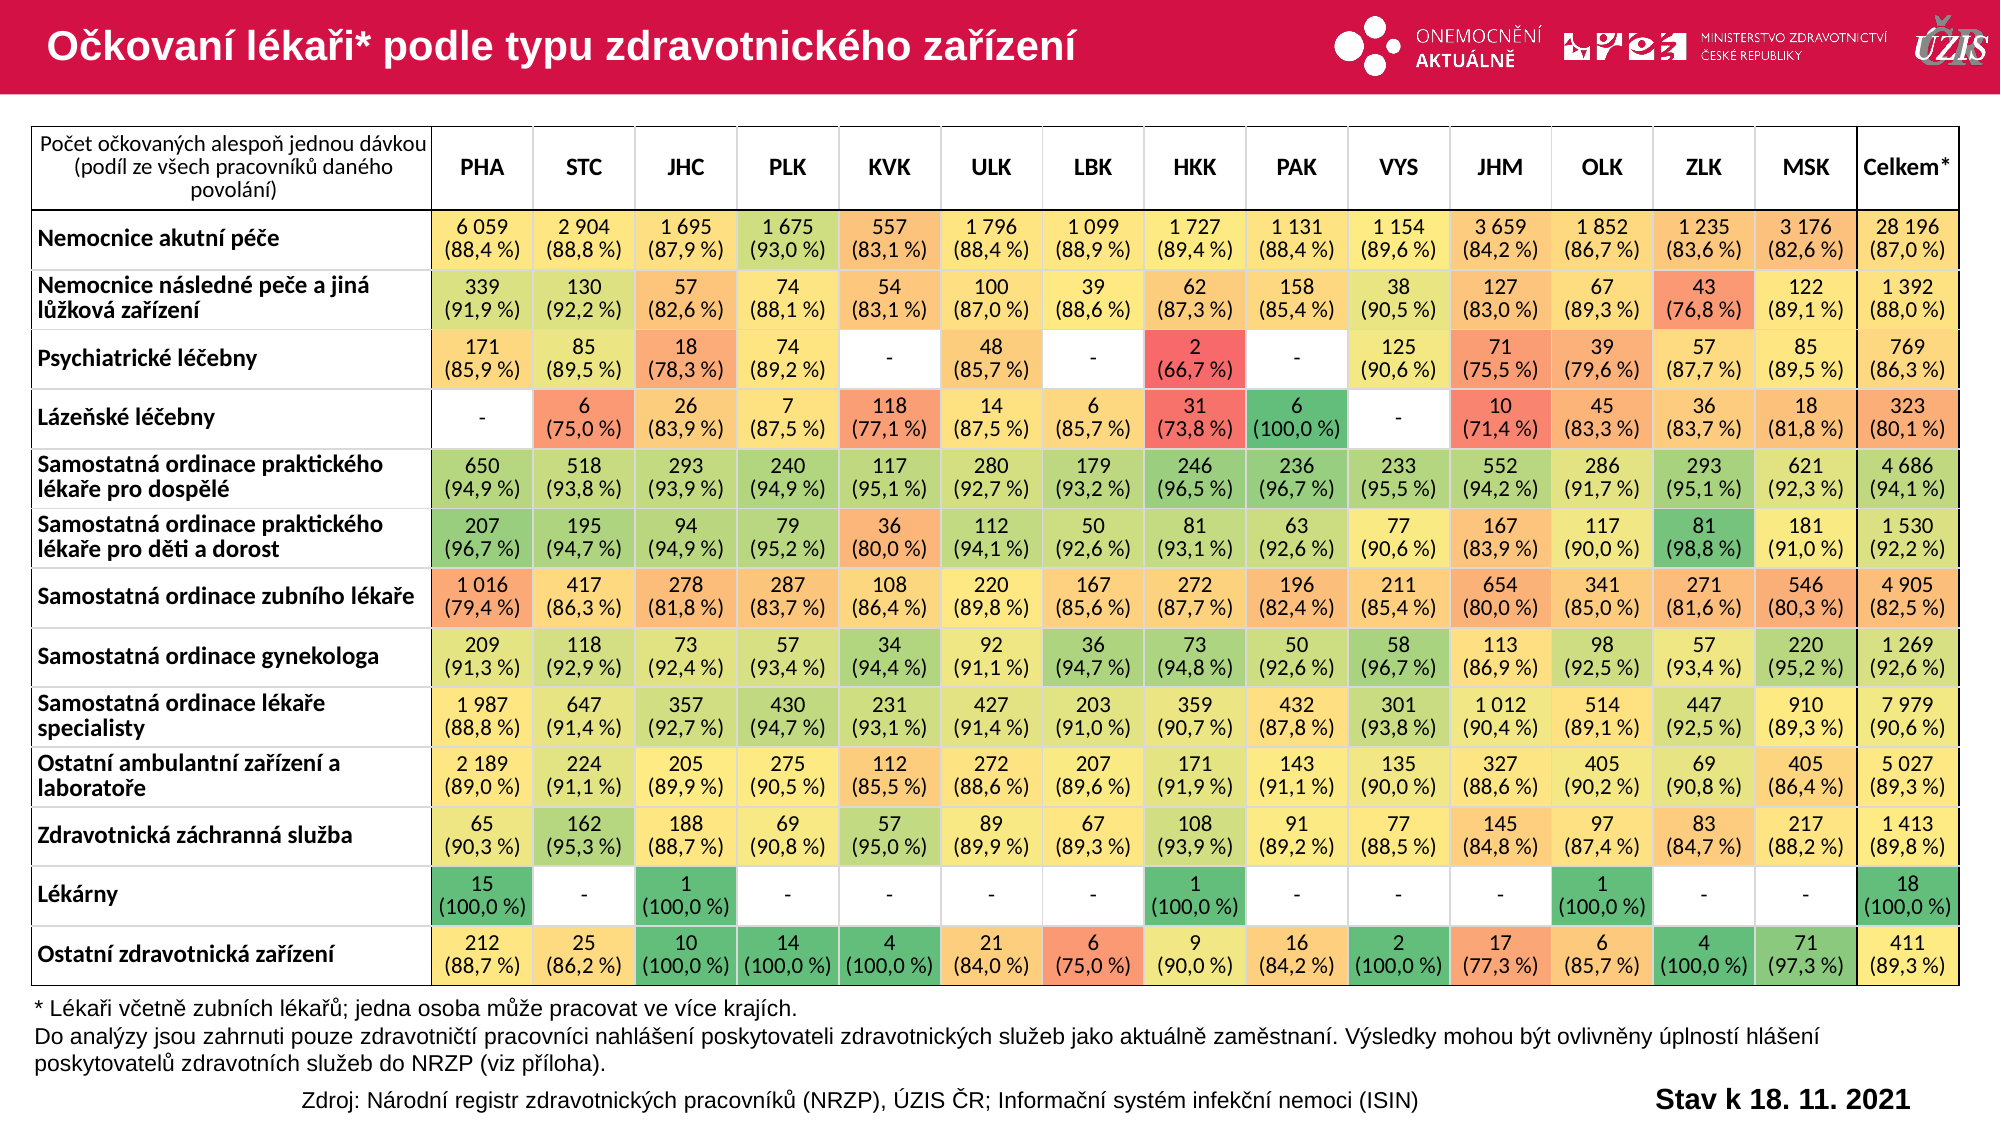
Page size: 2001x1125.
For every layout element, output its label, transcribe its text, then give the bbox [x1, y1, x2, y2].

table_cell 1 530 (92,2 %) [1858, 509, 1958, 567]
table_cell 287 (83,7 %) [738, 569, 838, 627]
table_cell 98 (92,5 %) [1552, 629, 1652, 686]
table_cell Ostatní ambulantní zařízení a laboratoře [32, 748, 431, 806]
table_cell 81 (93,1 %) [1145, 509, 1245, 567]
table_cell Nemocnice akutní péče [32, 211, 431, 269]
table_cell 14 (87,5 %) [942, 390, 1042, 448]
table_cell 89 (89,9 %) [942, 808, 1042, 865]
table_cell 25 (86,2 %) [534, 927, 634, 985]
table_cell 73 (92,4 %) [636, 629, 736, 686]
table_cell 10 (71,4 %) [1451, 390, 1551, 448]
table_cell Lázeňské léčebny [32, 390, 431, 448]
table_cell 65 (90,3 %) [432, 808, 532, 865]
table_cell 196 (82,4 %) [1247, 569, 1347, 627]
table_header PHA [432, 127, 532, 209]
table_cell 18 (81,8 %) [1756, 390, 1856, 448]
table_header OLK [1552, 127, 1652, 209]
table_cell 71 (97,3 %) [1756, 927, 1856, 985]
table_cell 1 987 (88,8 %) [432, 688, 532, 746]
table_cell 74 (88,1 %) [738, 271, 838, 329]
table_cell 171 (91,9 %) [1145, 748, 1245, 806]
table_cell 108 (93,9 %) [1145, 808, 1245, 865]
table_cell 117 (95,1 %) [840, 450, 940, 508]
table_cell 118 (92,9 %) [534, 629, 634, 686]
table_cell 26 (83,9 %) [636, 390, 736, 448]
table_cell 427 (91,4 %) [942, 688, 1042, 746]
table_header JHC [636, 127, 736, 209]
table_cell 83 (84,7 %) [1654, 808, 1754, 865]
table_cell 417 (86,3 %) [534, 569, 634, 627]
table_cell 224 (91,1 %) [534, 748, 634, 806]
table_cell 69 (90,8 %) [1654, 748, 1754, 806]
table_cell 92 (91,1 %) [942, 629, 1042, 686]
table_cell 359 (90,7 %) [1145, 688, 1245, 746]
table_cell 1 413 (89,8 %) [1858, 808, 1958, 865]
table_cell - [1654, 867, 1754, 925]
table_cell 6 (85,7 %) [1043, 390, 1143, 448]
table_cell 188 (88,7 %) [636, 808, 736, 865]
table_cell 73 (94,8 %) [1145, 629, 1245, 686]
table_cell - [1043, 867, 1143, 925]
table_cell 79 (95,2 %) [738, 509, 838, 567]
table_cell 1 235 (83,6 %) [1654, 211, 1754, 269]
table_cell - [1451, 867, 1551, 925]
table_cell 4 686 (94,1 %) [1858, 450, 1958, 508]
table_cell Lékárny [32, 867, 431, 925]
table_header Počet očkovaných alespoň jednou dávkou (podíl ze všech pracovníků daného povolání) [32, 127, 431, 209]
picture [1563, 31, 1888, 60]
table_cell 769 (86,3 %) [1858, 330, 1958, 388]
table_cell 518 (93,8 %) [534, 450, 634, 508]
table_cell 143 (91,1 %) [1247, 748, 1347, 806]
table_cell 21 (84,0 %) [942, 927, 1042, 985]
table_cell - [840, 330, 940, 388]
table_cell 910 (89,3 %) [1756, 688, 1856, 746]
table_cell 1 016 (79,4 %) [432, 569, 532, 627]
table_cell - [432, 390, 532, 448]
table_cell 113 (86,9 %) [1451, 629, 1551, 686]
table_cell Psychiatrické léčebny [32, 330, 431, 388]
table_cell 205 (89,9 %) [636, 748, 736, 806]
table_cell - [1349, 867, 1449, 925]
table_cell 100 (87,0 %) [942, 271, 1042, 329]
table_cell Nemocnice následné peče a jiná lůžková zařízení [32, 271, 431, 329]
table_cell 16 (84,2 %) [1247, 927, 1347, 985]
table_cell Ostatní zdravotnická zařízení [32, 927, 431, 985]
table_cell - [840, 867, 940, 925]
table_cell 57 (93,4 %) [738, 629, 838, 686]
table_cell 207 (96,7 %) [432, 509, 532, 567]
table_cell 45 (83,3 %) [1552, 390, 1652, 448]
table_cell 271 (81,6 %) [1654, 569, 1754, 627]
table_cell 405 (86,4 %) [1756, 748, 1856, 806]
table_cell 278 (81,8 %) [636, 569, 736, 627]
table_cell 71 (75,5 %) [1451, 330, 1551, 388]
table_cell 6 (85,7 %) [1552, 927, 1652, 985]
table_cell 557 (83,1 %) [840, 211, 940, 269]
table_cell 74 (89,2 %) [738, 330, 838, 388]
table_cell 3 659 (84,2 %) [1451, 211, 1551, 269]
table_cell 127 (83,0 %) [1451, 271, 1551, 329]
table_cell 36 (94,7 %) [1043, 629, 1143, 686]
table_cell 14 (100,0 %) [738, 927, 838, 985]
table_cell 2 189 (89,0 %) [432, 748, 532, 806]
table_cell 162 (95,3 %) [534, 808, 634, 865]
table_cell 220 (89,8 %) [942, 569, 1042, 627]
table_cell - [1756, 867, 1856, 925]
table_cell 4 (100,0 %) [1654, 927, 1754, 985]
table_header PAK [1247, 127, 1347, 209]
table_cell 6 (75,0 %) [534, 390, 634, 448]
table_cell Samostatná ordinace zubního lékaře [32, 569, 431, 627]
table_cell 171 (85,9 %) [432, 330, 532, 388]
table_cell 4 (100,0 %) [840, 927, 940, 985]
table_cell 43 (76,8 %) [1654, 271, 1754, 329]
table_cell 1 852 (86,7 %) [1552, 211, 1652, 269]
table_cell - [942, 867, 1042, 925]
table_cell 77 (88,5 %) [1349, 808, 1449, 865]
table_cell 280 (92,7 %) [942, 450, 1042, 508]
table_cell 1 269 (92,6 %) [1858, 629, 1958, 686]
table_cell Samostatná ordinace gynekologa [32, 629, 431, 686]
table_cell 6 059 (88,4 %) [432, 211, 532, 269]
table_header PLK [738, 127, 838, 209]
table_cell 3 176 (82,6 %) [1756, 211, 1856, 269]
table_cell 67 (89,3 %) [1043, 808, 1143, 865]
table_header HKK [1145, 127, 1245, 209]
table_cell 39 (88,6 %) [1043, 271, 1143, 329]
table_cell 447 (92,5 %) [1654, 688, 1754, 746]
table_cell 1 099 (88,9 %) [1043, 211, 1143, 269]
picture [1391, 16, 1542, 76]
table_cell 112 (94,1 %) [942, 509, 1042, 567]
table_cell 57 (82,6 %) [636, 271, 736, 329]
table_cell 1 695 (87,9 %) [636, 211, 736, 269]
table_cell 246 (96,5 %) [1145, 450, 1245, 508]
table_cell 63 (92,6 %) [1247, 509, 1347, 567]
table_cell 7 (87,5 %) [738, 390, 838, 448]
table_cell 34 (94,4 %) [840, 629, 940, 686]
table_cell 36 (80,0 %) [840, 509, 940, 567]
table_cell 85 (89,5 %) [534, 330, 634, 388]
table_cell Samostatná ordinace praktického lékaře pro dospělé [32, 450, 431, 508]
table_header VYS [1349, 127, 1449, 209]
table_cell 621 (92,3 %) [1756, 450, 1856, 508]
table_cell 1 (100,0 %) [636, 867, 736, 925]
table_cell 357 (92,7 %) [636, 688, 736, 746]
table_cell 50 (92,6 %) [1247, 629, 1347, 686]
table_cell 272 (88,6 %) [942, 748, 1042, 806]
table_cell 272 (87,7 %) [1145, 569, 1245, 627]
table_cell 167 (85,6 %) [1043, 569, 1143, 627]
table_cell 91 (89,2 %) [1247, 808, 1347, 865]
table_cell - [1349, 390, 1449, 448]
table_cell 158 (85,4 %) [1247, 271, 1347, 329]
text_box Stav k 18. 11. 2021 [1640, 1084, 1972, 1123]
table_cell 67 (89,3 %) [1552, 271, 1652, 329]
table_cell 411 (89,3 %) [1858, 927, 1958, 985]
table_cell 57 (95,0 %) [840, 808, 940, 865]
table_cell 38 (90,5 %) [1349, 271, 1449, 329]
table_cell 1 392 (88,0 %) [1858, 271, 1958, 329]
table_cell 179 (93,2 %) [1043, 450, 1143, 508]
table_cell 514 (89,1 %) [1552, 688, 1652, 746]
table_cell 36 (83,7 %) [1654, 390, 1754, 448]
table_cell 211 (85,4 %) [1349, 569, 1449, 627]
table_cell 108 (86,4 %) [840, 569, 940, 627]
table_cell 6 (75,0 %) [1043, 927, 1143, 985]
table_cell 1 (100,0 %) [1552, 867, 1652, 925]
table_cell 203 (91,0 %) [1043, 688, 1143, 746]
table_cell 15 (100,0 %) [432, 867, 532, 925]
table_cell 2 (66,7 %) [1145, 330, 1245, 388]
text_box * Lékaři včetně zubních lékařů; jedna osoba může pracovat ve více krajích. Do analýzy jsou zahrnuti pouze zdravotničtí pracovníci nahlášení poskytovateli zdravotnických služeb jako aktuálně zaměstnaní. Výsledky mohou být ovlivněny úplností hlášení poskytovatelů zdravotních služeb do NRZP (viz příloha). [19, 986, 1981, 1084]
text_box Zdroj: Národní registr zdravotnických pracovníků (NRZP), ÚZIS ČR; Informační systém infekční nemoci (ISIN) [28, 1078, 1700, 1121]
table_cell 118 (77,1 %) [840, 390, 940, 448]
table_cell 10 (100,0 %) [636, 927, 736, 985]
table_cell 181 (91,0 %) [1756, 509, 1856, 567]
table_cell 209 (91,3 %) [432, 629, 532, 686]
table_cell 28 196 (87,0 %) [1858, 211, 1958, 269]
table_header LBK [1043, 127, 1143, 209]
table_cell 430 (94,7 %) [738, 688, 838, 746]
table_cell 293 (95,1 %) [1654, 450, 1754, 508]
table_cell 7 979 (90,6 %) [1858, 688, 1958, 746]
table_cell 122 (89,1 %) [1756, 271, 1856, 329]
table_cell 17 (77,3 %) [1451, 927, 1551, 985]
table_cell 327 (88,6 %) [1451, 748, 1551, 806]
table_cell - [1247, 330, 1347, 388]
table_cell 286 (91,7 %) [1552, 450, 1652, 508]
table_cell 220 (95,2 %) [1756, 629, 1856, 686]
table_cell 57 (93,4 %) [1654, 629, 1754, 686]
title Očkovaní lékaři* podle typu zdravotnického zařízení [31, 0, 1391, 95]
table_cell 135 (90,0 %) [1349, 748, 1449, 806]
table_cell 48 (85,7 %) [942, 330, 1042, 388]
table_header KVK [840, 127, 940, 209]
table_cell Zdravotnická záchranná služba [32, 808, 431, 865]
table_cell 552 (94,2 %) [1451, 450, 1551, 508]
table_cell 54 (83,1 %) [840, 271, 940, 329]
table_cell 145 (84,8 %) [1451, 808, 1551, 865]
table_cell 650 (94,9 %) [432, 450, 532, 508]
table_cell 130 (92,2 %) [534, 271, 634, 329]
table_cell 1 154 (89,6 %) [1349, 211, 1449, 269]
table_cell 647 (91,4 %) [534, 688, 634, 746]
table_cell 77 (90,6 %) [1349, 509, 1449, 567]
table_cell 2 (100,0 %) [1349, 927, 1449, 985]
table_cell - [534, 867, 634, 925]
table_cell 217 (88,2 %) [1756, 808, 1856, 865]
table_cell 50 (92,6 %) [1043, 509, 1143, 567]
table_cell 117 (90,0 %) [1552, 509, 1652, 567]
table_cell 405 (90,2 %) [1552, 748, 1652, 806]
table_cell 39 (79,6 %) [1552, 330, 1652, 388]
table_cell 546 (80,3 %) [1756, 569, 1856, 627]
table_cell 236 (96,7 %) [1247, 450, 1347, 508]
table_cell 31 (73,8 %) [1145, 390, 1245, 448]
table_cell 293 (93,9 %) [636, 450, 736, 508]
table_cell 432 (87,8 %) [1247, 688, 1347, 746]
table_cell 207 (89,6 %) [1043, 748, 1143, 806]
table_cell 112 (85,5 %) [840, 748, 940, 806]
table_cell 9 (90,0 %) [1145, 927, 1245, 985]
table_cell 5 027 (89,3 %) [1858, 748, 1958, 806]
table_cell 195 (94,7 %) [534, 509, 634, 567]
table_cell 2 904 (88,8 %) [534, 211, 634, 269]
table_cell 85 (89,5 %) [1756, 330, 1856, 388]
table_cell 1 796 (88,4 %) [942, 211, 1042, 269]
table_cell 301 (93,8 %) [1349, 688, 1449, 746]
table_cell 57 (87,7 %) [1654, 330, 1754, 388]
table_cell 654 (80,0 %) [1451, 569, 1551, 627]
table_cell 125 (90,6 %) [1349, 330, 1449, 388]
table_cell 341 (85,0 %) [1552, 569, 1652, 627]
table_header STC [534, 127, 634, 209]
table_cell 275 (90,5 %) [738, 748, 838, 806]
table_cell 339 (91,9 %) [432, 271, 532, 329]
table_cell - [1043, 330, 1143, 388]
table_cell 1 012 (90,4 %) [1451, 688, 1551, 746]
table_header JHM [1451, 127, 1551, 209]
table_cell 81 (98,8 %) [1654, 509, 1754, 567]
table_cell 231 (93,1 %) [840, 688, 940, 746]
table_header ULK [942, 127, 1042, 209]
table_cell 1 727 (89,4 %) [1145, 211, 1245, 269]
table_cell Samostatná ordinace praktického lékaře pro děti a dorost [32, 509, 431, 567]
table_cell - [1247, 867, 1347, 925]
table_header Celkem* [1858, 127, 1958, 209]
table_cell 167 (83,9 %) [1451, 509, 1551, 567]
table_cell Samostatná ordinace lékaře specialisty [32, 688, 431, 746]
table_cell 212 (88,7 %) [432, 927, 532, 985]
table_cell - [738, 867, 838, 925]
table_cell 62 (87,3 %) [1145, 271, 1245, 329]
table_cell 323 (80,1 %) [1858, 390, 1958, 448]
table_cell 18 (78,3 %) [636, 330, 736, 388]
table_cell 94 (94,9 %) [636, 509, 736, 567]
table_cell 58 (96,7 %) [1349, 629, 1449, 686]
table_cell 18 (100,0 %) [1858, 867, 1958, 925]
picture [1915, 15, 1989, 66]
table_cell 1 (100,0 %) [1145, 867, 1245, 925]
table_header ZLK [1654, 127, 1754, 209]
table_cell 1 675 (93,0 %) [738, 211, 838, 269]
table_cell 4 905 (82,5 %) [1858, 569, 1958, 627]
table_header MSK [1756, 127, 1856, 209]
table_cell 6 (100,0 %) [1247, 390, 1347, 448]
table_cell 69 (90,8 %) [738, 808, 838, 865]
table_cell 233 (95,5 %) [1349, 450, 1449, 508]
table_cell 97 (87,4 %) [1552, 808, 1652, 865]
table_cell 240 (94,9 %) [738, 450, 838, 508]
table_cell 1 131 (88,4 %) [1247, 211, 1347, 269]
